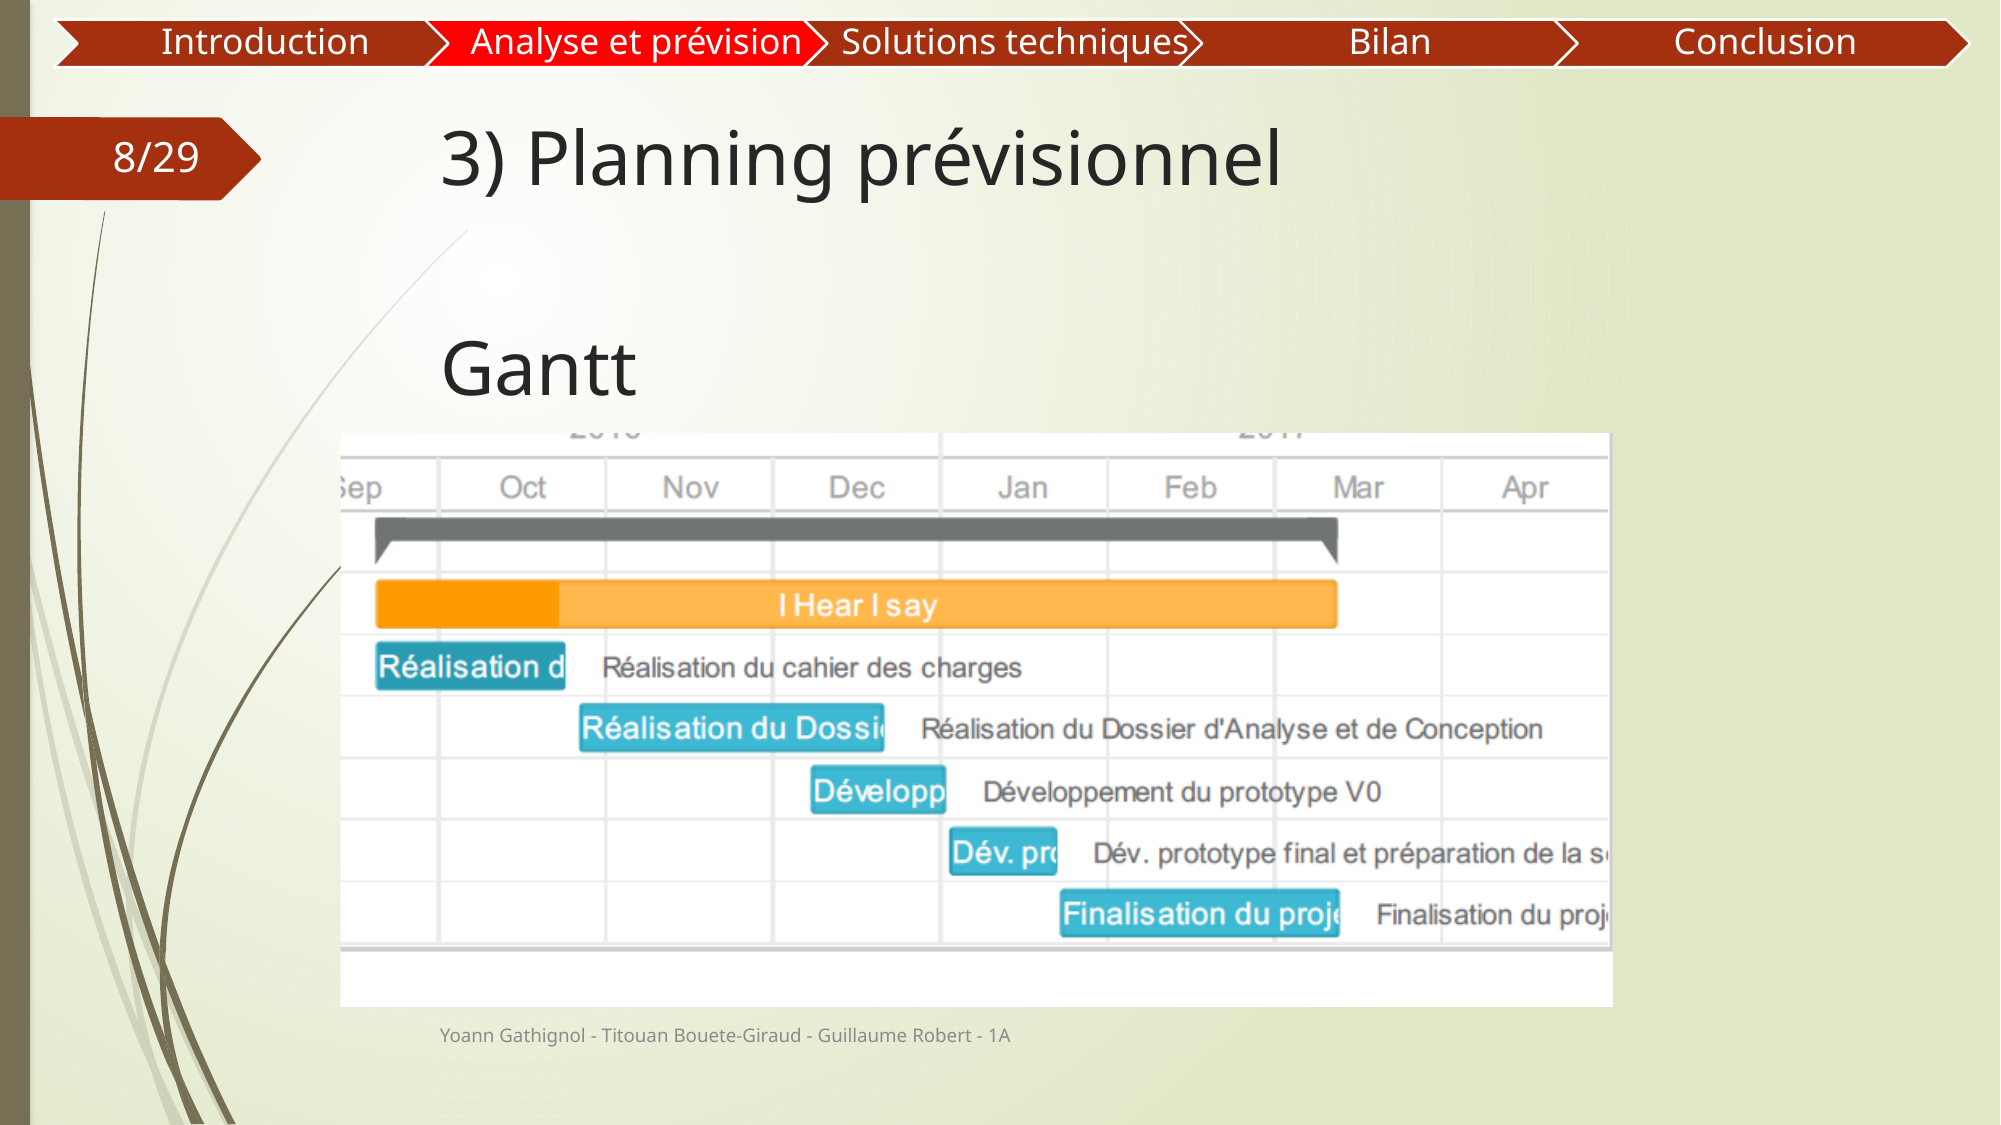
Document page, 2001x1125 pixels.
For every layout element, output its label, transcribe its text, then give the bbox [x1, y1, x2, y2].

slide_number 8/29 [50, 129, 216, 190]
text_box Gantt [425, 312, 1888, 523]
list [340, 433, 1614, 1007]
title 3) Planning prévisionnel [425, 102, 1888, 312]
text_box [53, 19, 1971, 68]
footer Yoann Gathignol - Titouan Bouete-Giraud - Guillaume Robert - 1A [424, 1006, 1675, 1067]
